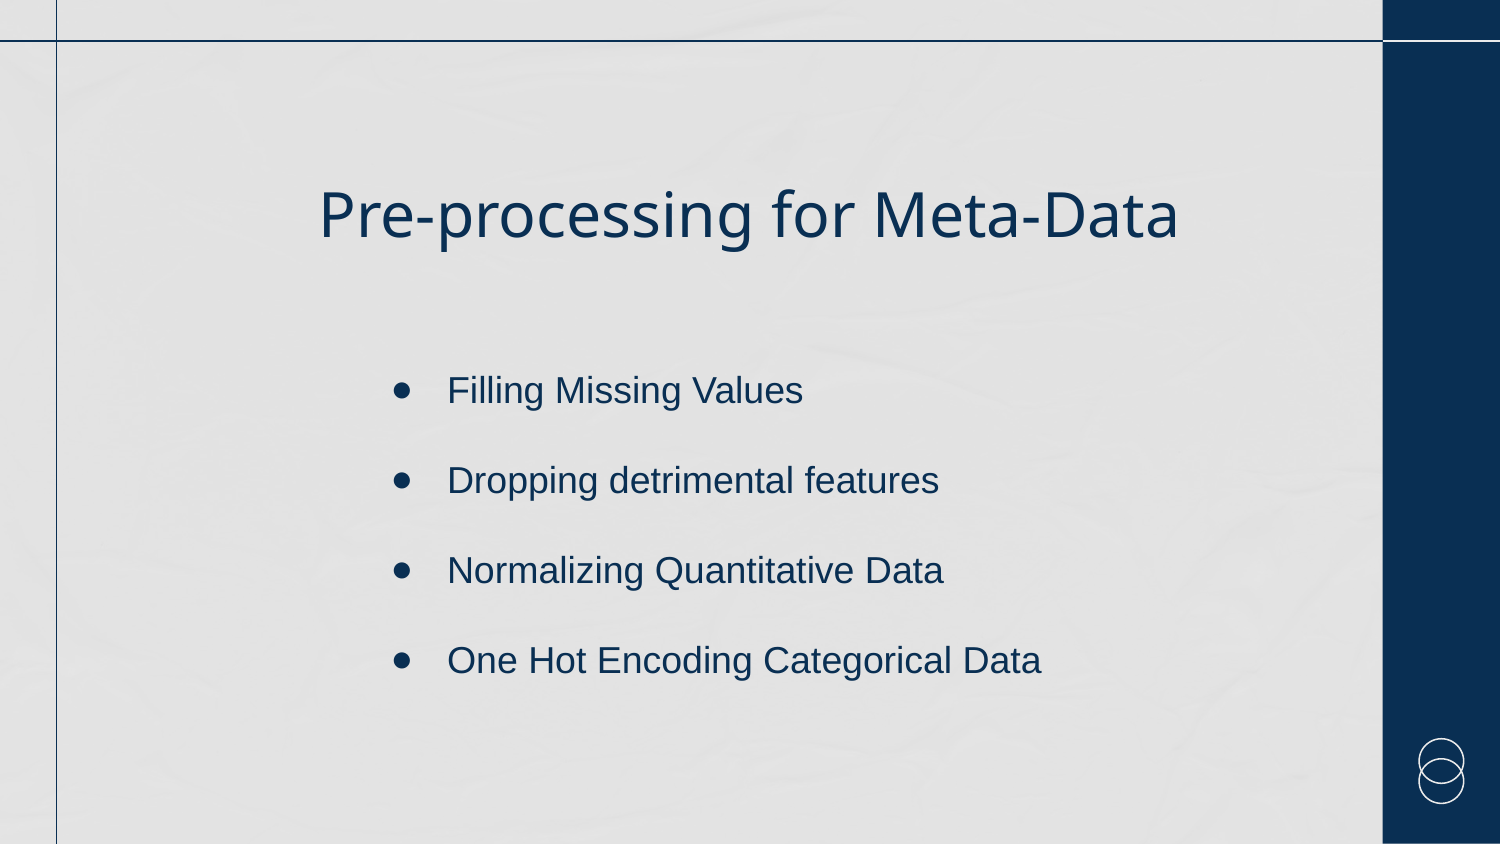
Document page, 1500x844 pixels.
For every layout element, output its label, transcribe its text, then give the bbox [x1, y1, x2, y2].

title Pre-processing for Meta-Data [118, 160, 1382, 255]
text_box Filling Missing Values Dropping detrimental features Normalizing Quantitative Data One Hot Encoding Categorical Data [356, 306, 1144, 627]
